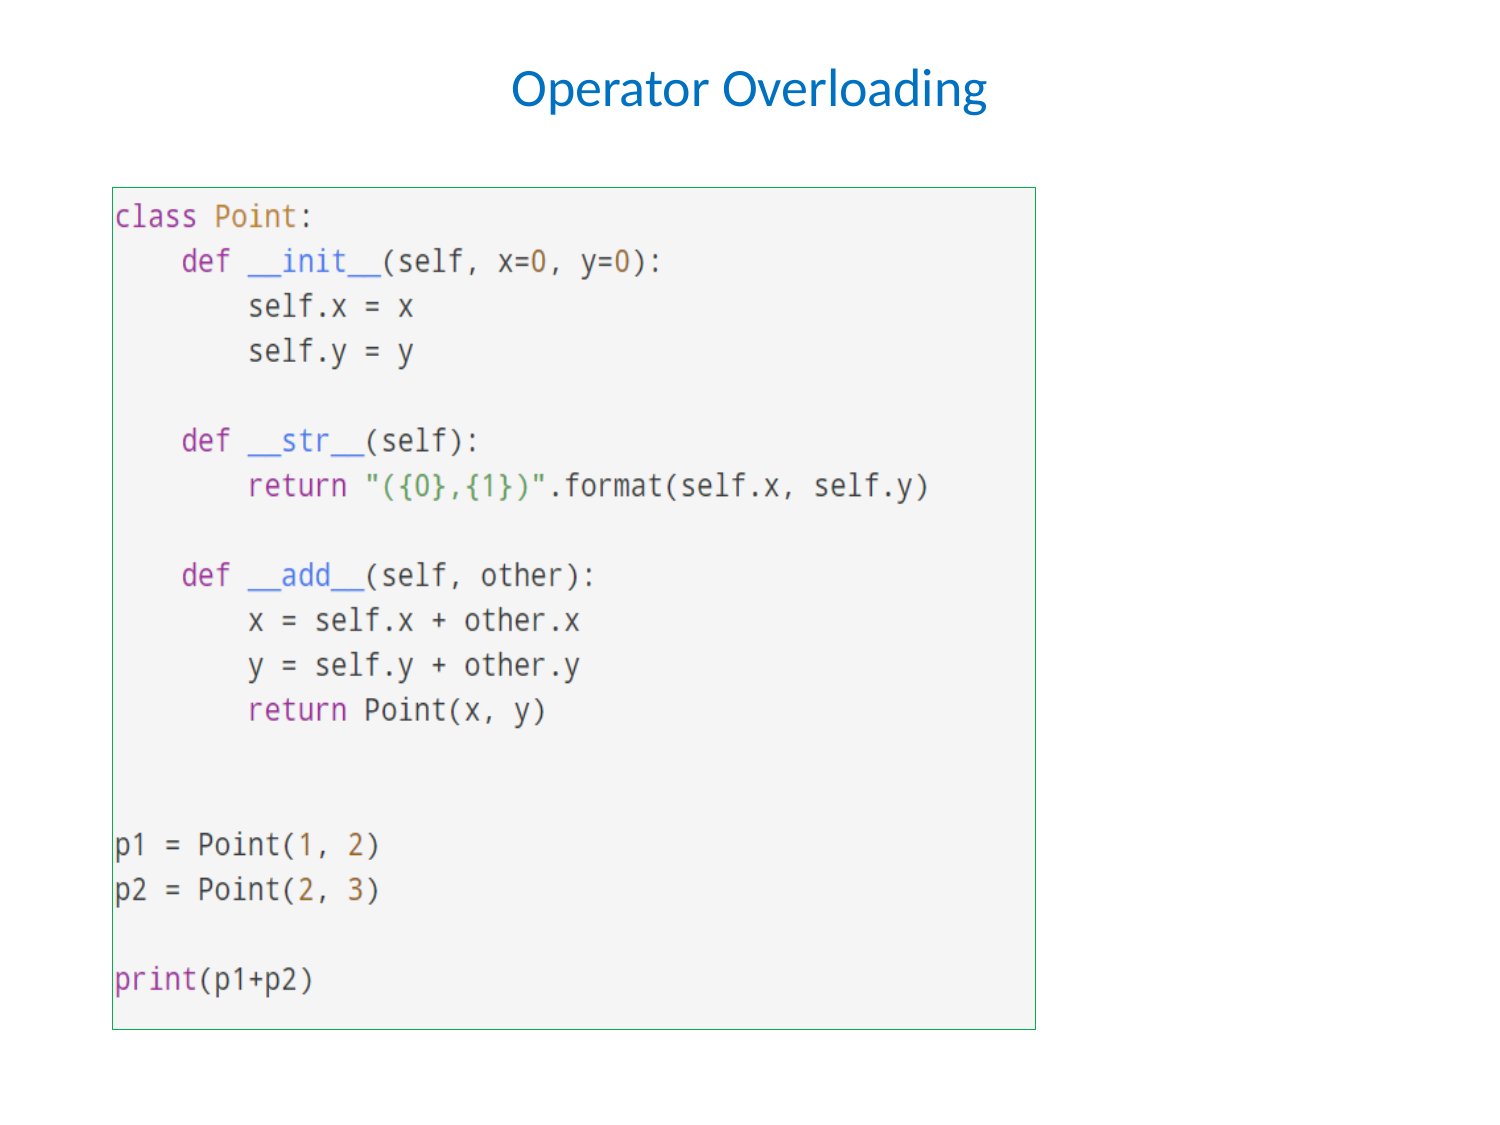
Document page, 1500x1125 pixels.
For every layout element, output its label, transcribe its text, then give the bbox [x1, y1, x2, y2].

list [112, 187, 1036, 1030]
title Operator Overloading [75, 45, 1425, 125]
